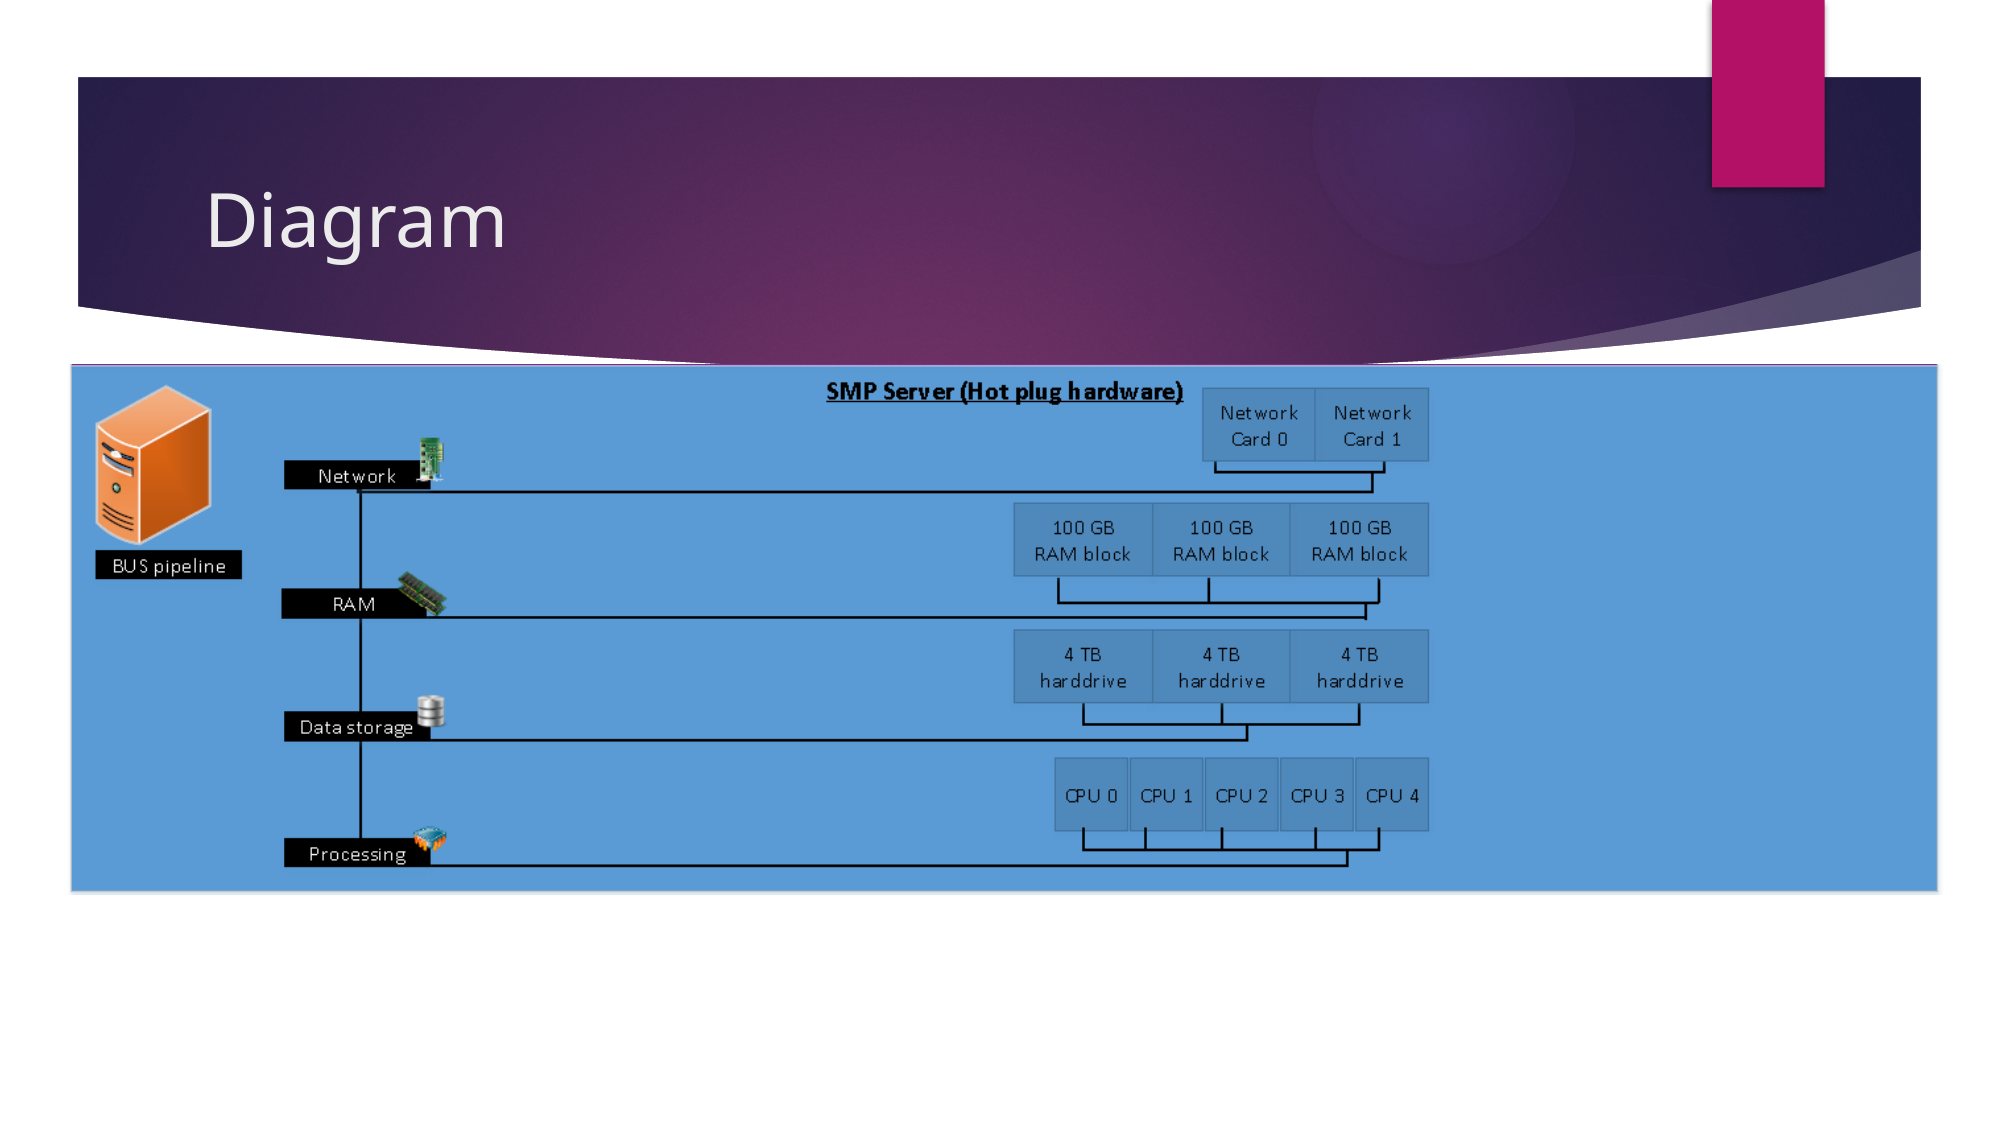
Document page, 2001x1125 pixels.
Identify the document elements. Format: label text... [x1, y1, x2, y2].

title Diagram [189, 159, 1627, 276]
picture [67, 364, 1945, 895]
